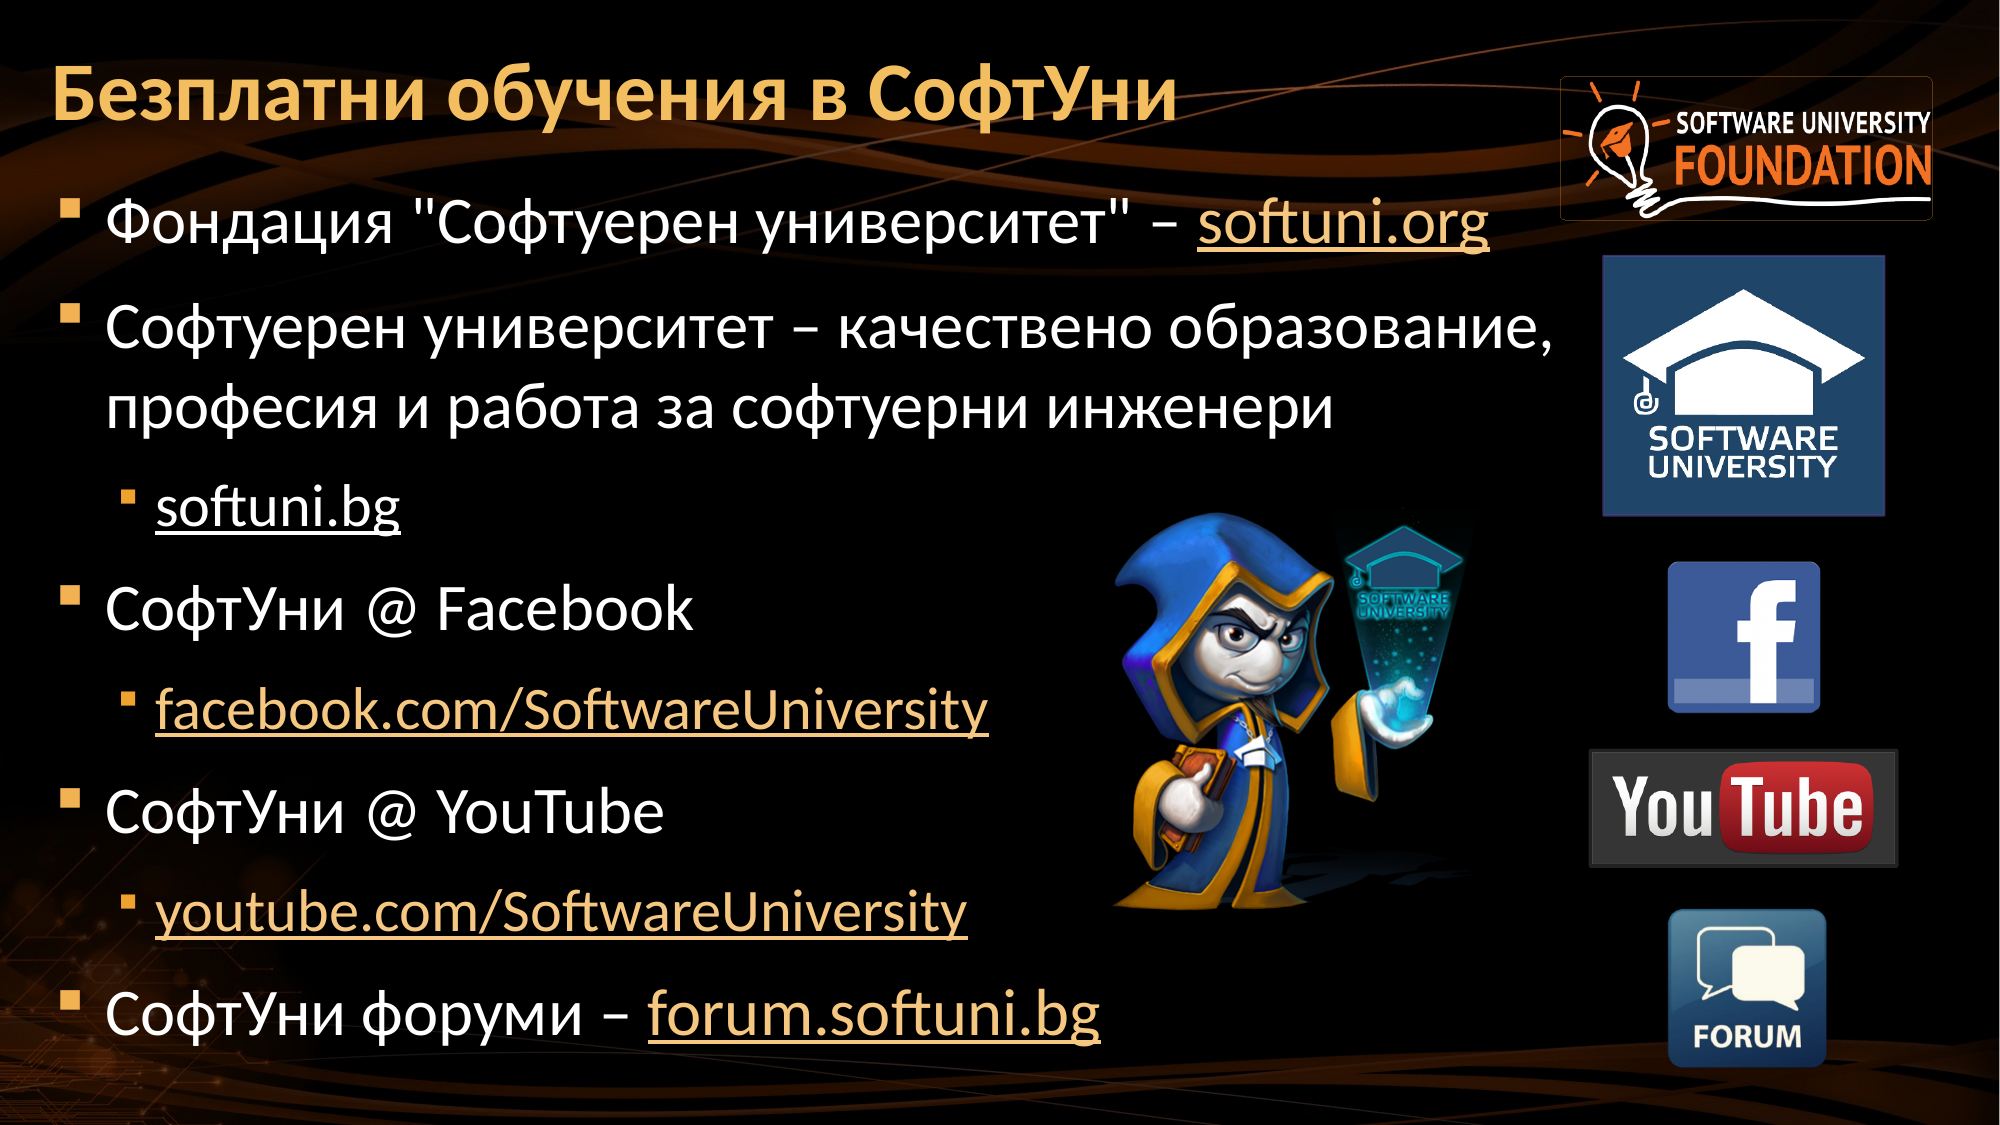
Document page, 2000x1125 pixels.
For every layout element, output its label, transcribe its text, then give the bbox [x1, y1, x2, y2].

picture [0, 0, 2000, 1125]
list Фондация "Софтуерен университет" – softuni.org Софтуерен университет – качествено образование, професия и работа за софтуерни инженери softuni.bg СофтУни @ Facebook facebook.com/SoftwareUniversity СофтУни @ YouTube youtube.com/SoftwareUniversity СофтУни форуми – forum.softuni.bg [37, 170, 1585, 1096]
title Безплатни обучения в СофтУни [33, 16, 1489, 171]
